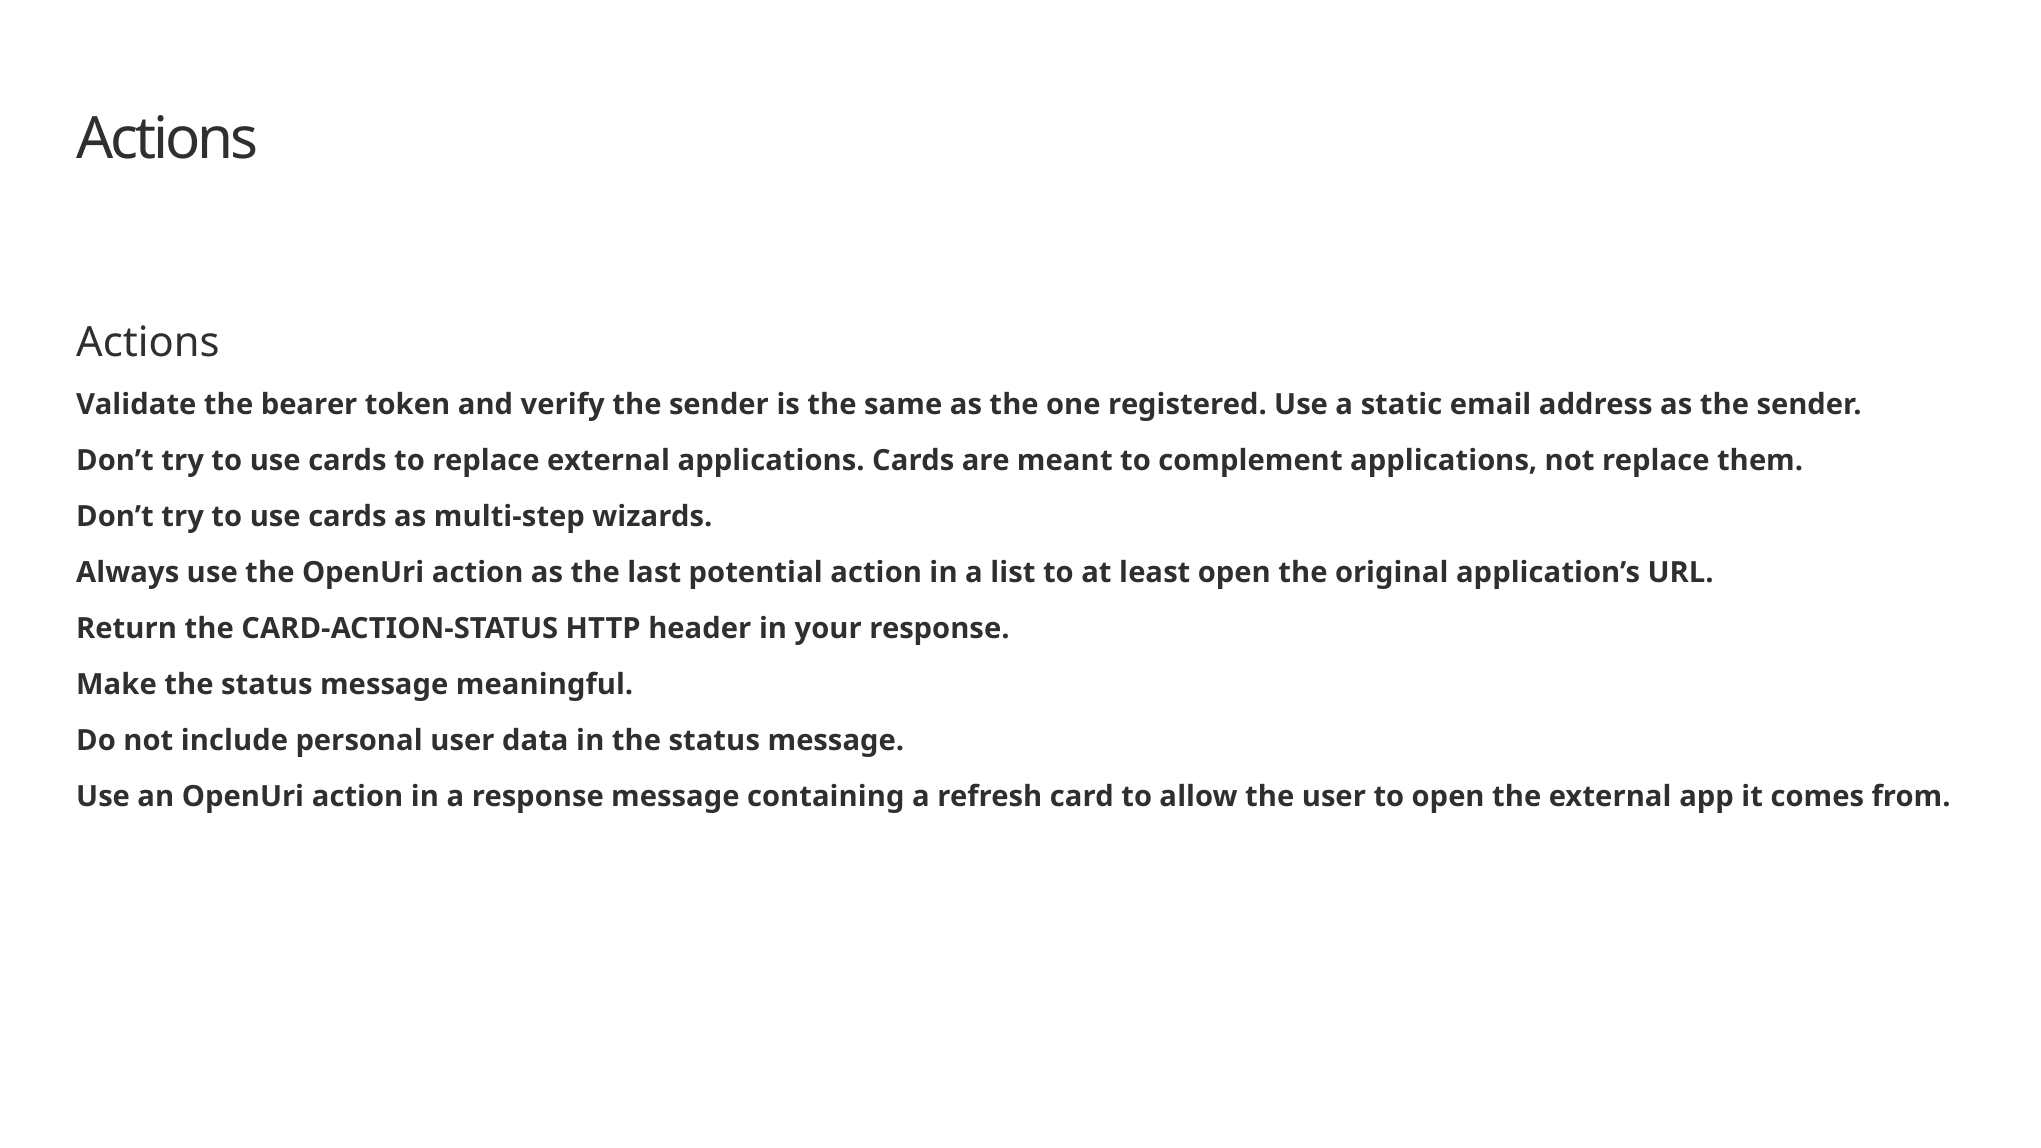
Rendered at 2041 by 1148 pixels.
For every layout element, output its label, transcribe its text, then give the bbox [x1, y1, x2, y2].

list Actions Validate the bearer token and verify the sender is the same as the one registered. Use a static email address as the sender. Don’t try to use cards to replace external applications. Cards are meant to complement applications, not replace them. Don’t try to use cards as multi-step wizards. Always use the OpenUri action as the last potential action in a list to at least open the original application’s URL. Return the CARD-ACTION-STATUS HTTP header in your response. Make the status message meaningful. Do not include personal user data in the status message. Use an OpenUri action in a response message containing a refresh card to allow the user to open the external app it comes from. [76, 314, 1969, 884]
title Actions [76, 103, 1969, 172]
